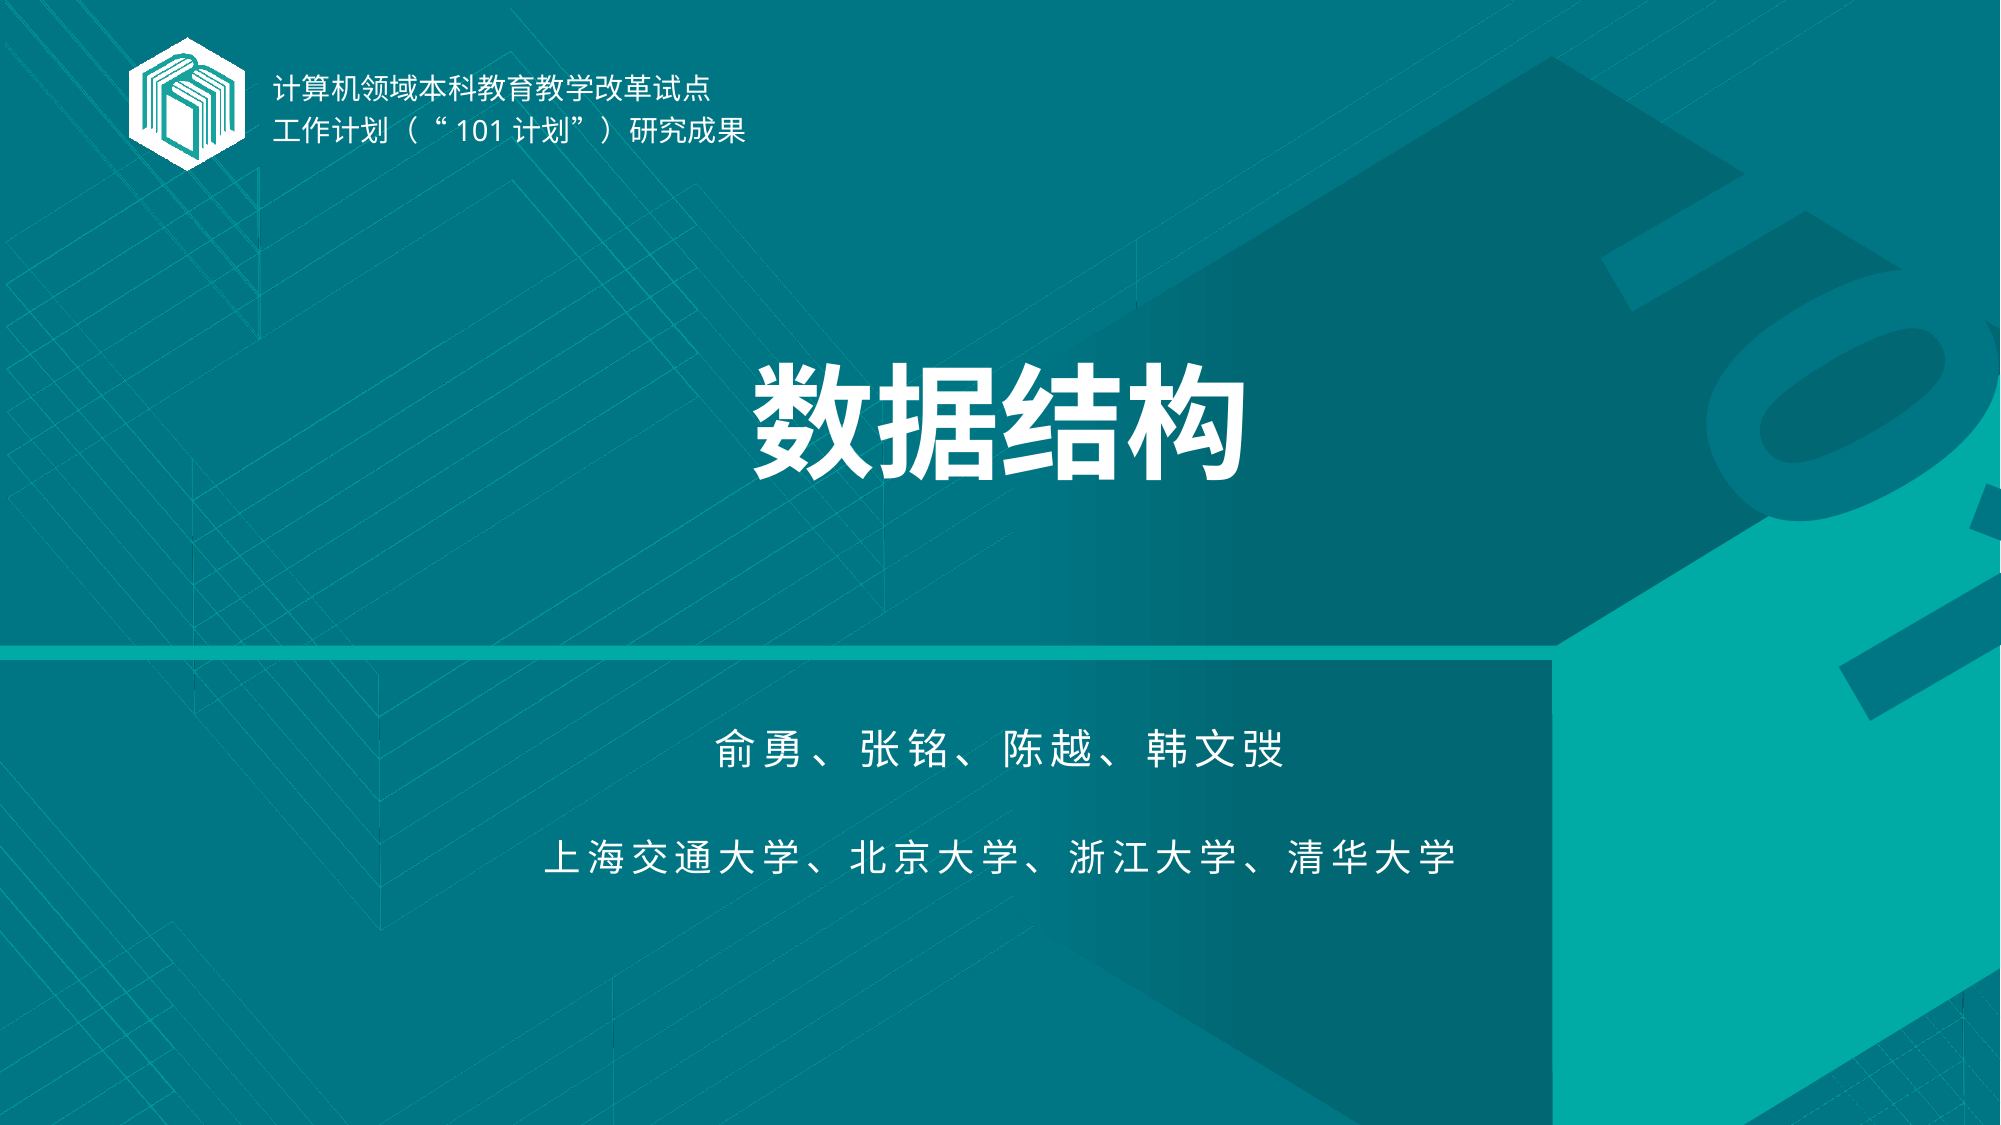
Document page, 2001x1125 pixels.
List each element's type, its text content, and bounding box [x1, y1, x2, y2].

text_box 俞勇、张铭、陈越、韩文弢 [661, 705, 1339, 780]
text_box 上海交通大学、北京大学、浙江大学、清华大学 [494, 817, 1506, 887]
picture [0, 660, 1359, 1125]
text_box 数据结构 [447, 337, 1553, 503]
picture [5, 0, 2001, 645]
picture [1746, 969, 2001, 1125]
